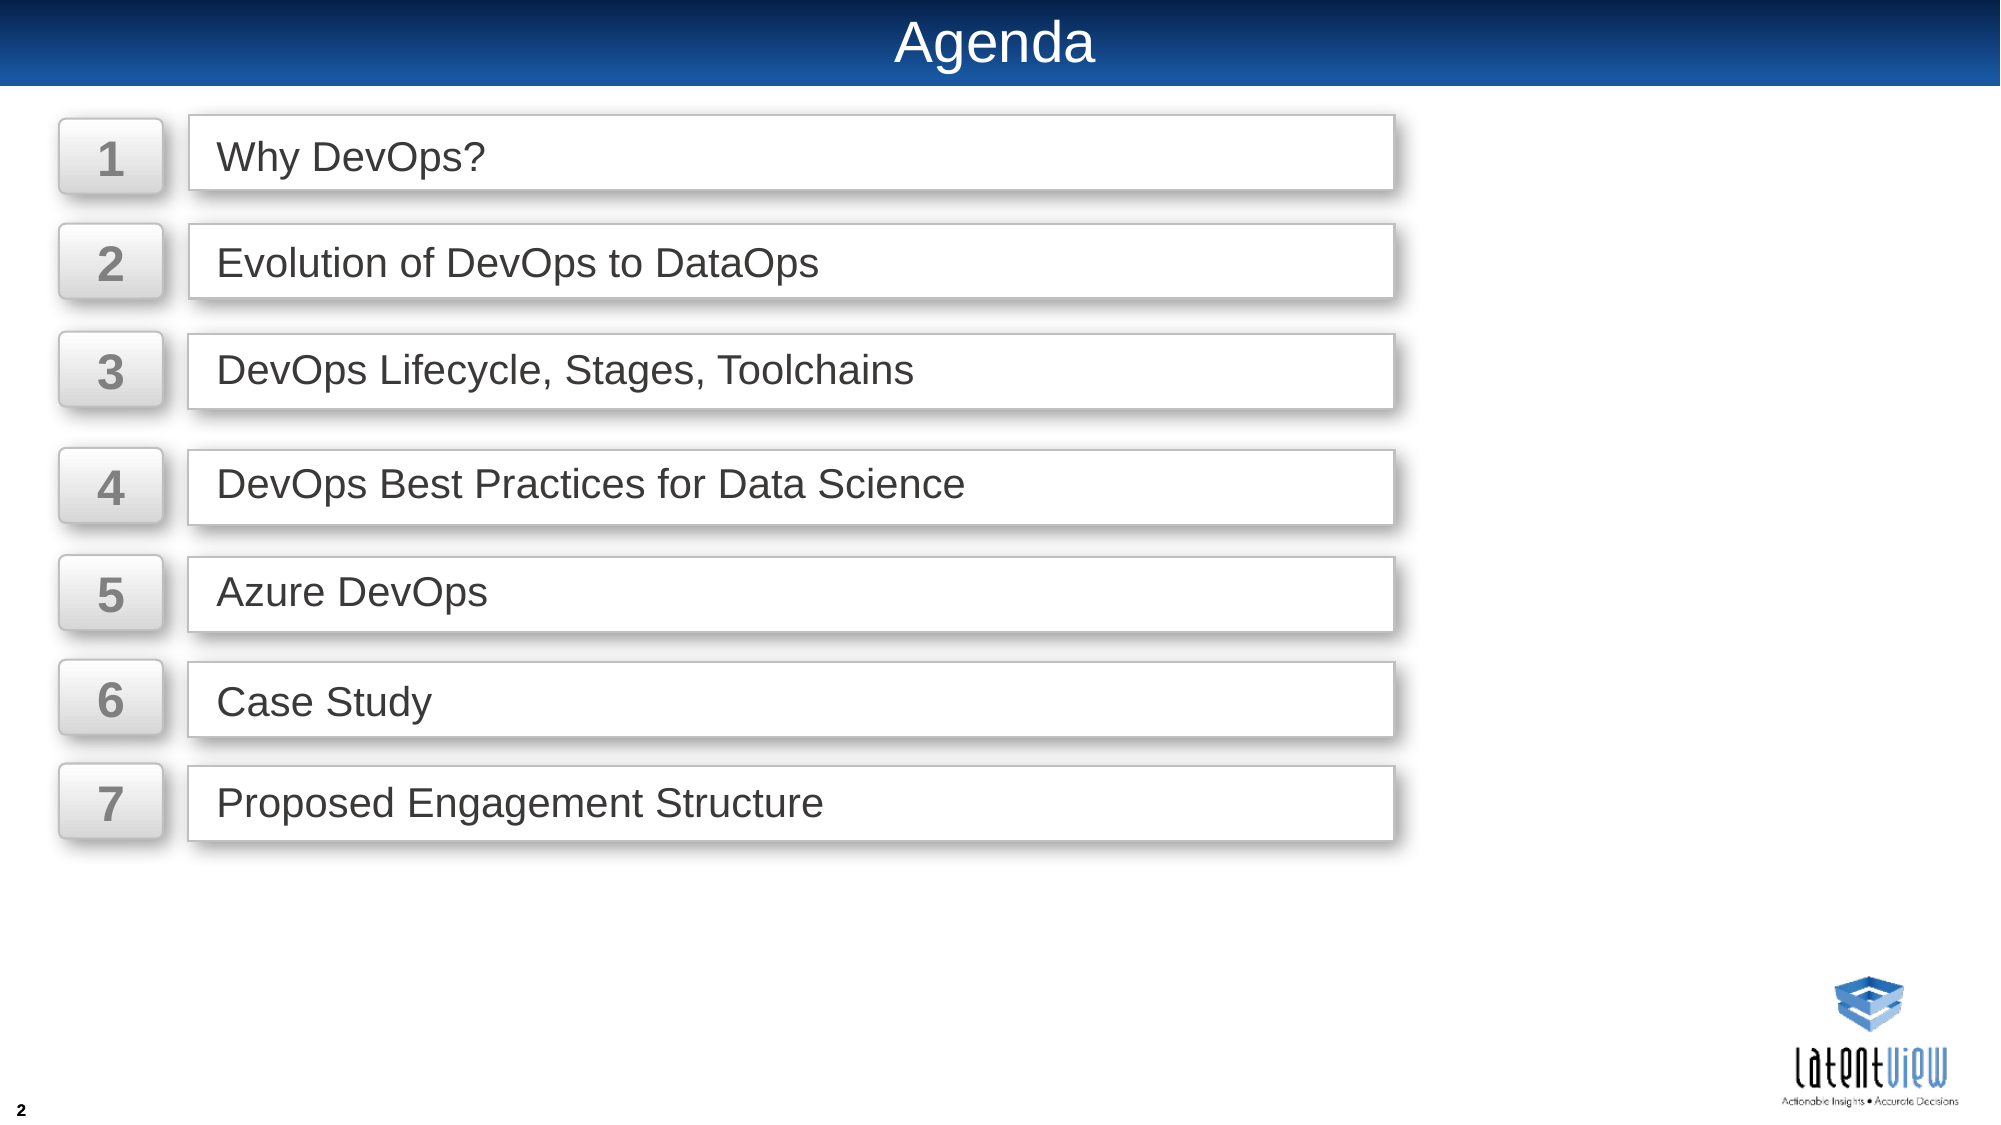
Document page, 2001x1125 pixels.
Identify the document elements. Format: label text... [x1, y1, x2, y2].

text_box DevOps Lifecycle, Stages, Toolchains [216, 342, 1746, 394]
text_box Case Study [216, 674, 1746, 725]
picture [1754, 959, 1988, 1125]
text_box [58, 114, 1746, 194]
text_box 6 [58, 659, 163, 735]
text_box [188, 661, 1395, 737]
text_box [188, 223, 1746, 299]
text_box [188, 765, 1395, 841]
text_box 7 [58, 763, 163, 839]
text_box [188, 450, 1395, 526]
text_box 3 [58, 331, 163, 407]
text_box DevOps Best Practices for Data Science [216, 457, 1746, 508]
title Agenda [98, 9, 1894, 77]
text_box [188, 557, 1395, 633]
text_box 5 [58, 555, 163, 631]
text_box [188, 333, 1395, 409]
text_box Proposed Engagement Structure [216, 775, 1746, 827]
text_box 2 [58, 223, 163, 299]
text_box Azure DevOps [216, 564, 1746, 615]
text_box 4 [58, 447, 163, 523]
